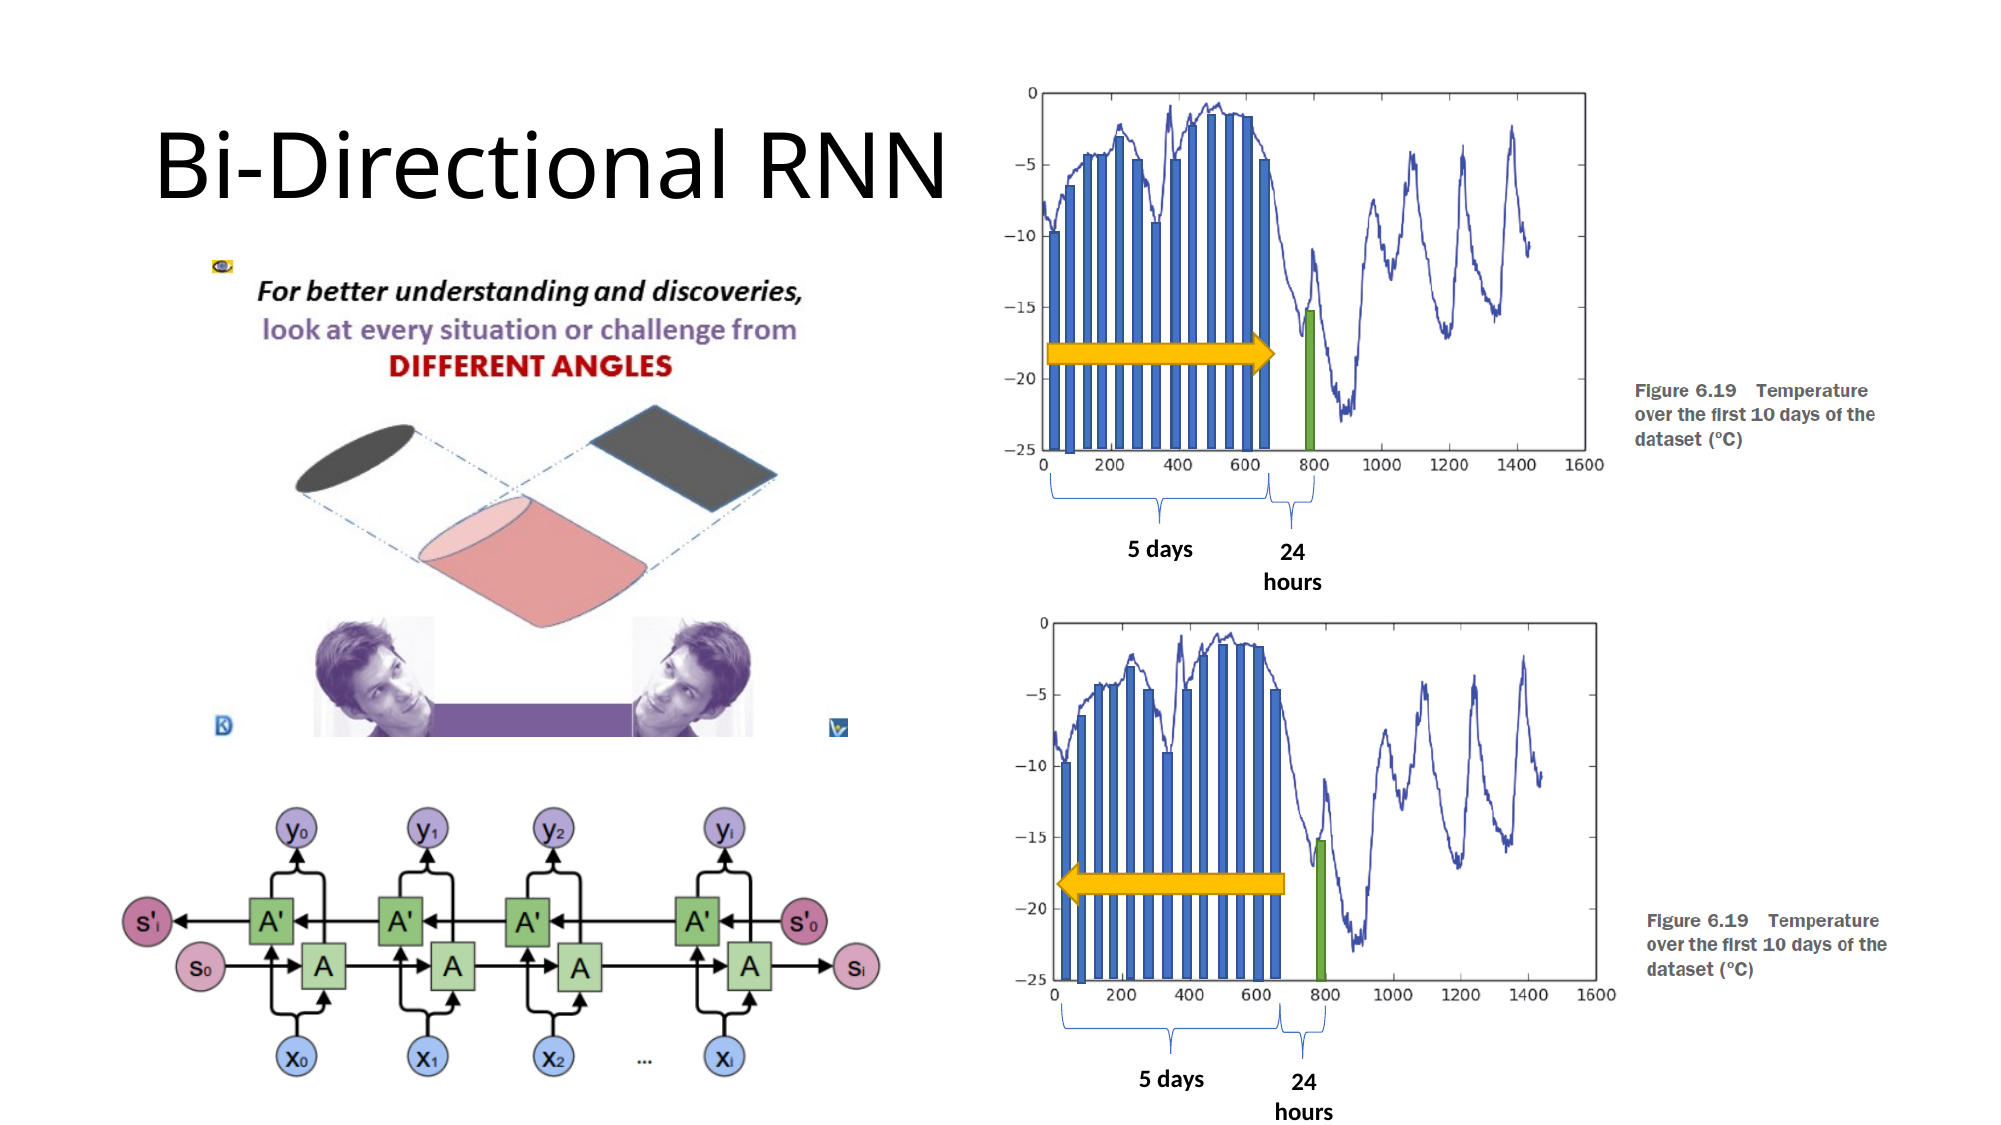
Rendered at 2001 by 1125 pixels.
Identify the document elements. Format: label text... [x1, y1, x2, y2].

picture [70, 750, 905, 1095]
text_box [982, 590, 1922, 1125]
title Bi-Directional RNN [137, 59, 1863, 278]
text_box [971, 60, 1910, 602]
picture [212, 260, 848, 737]
